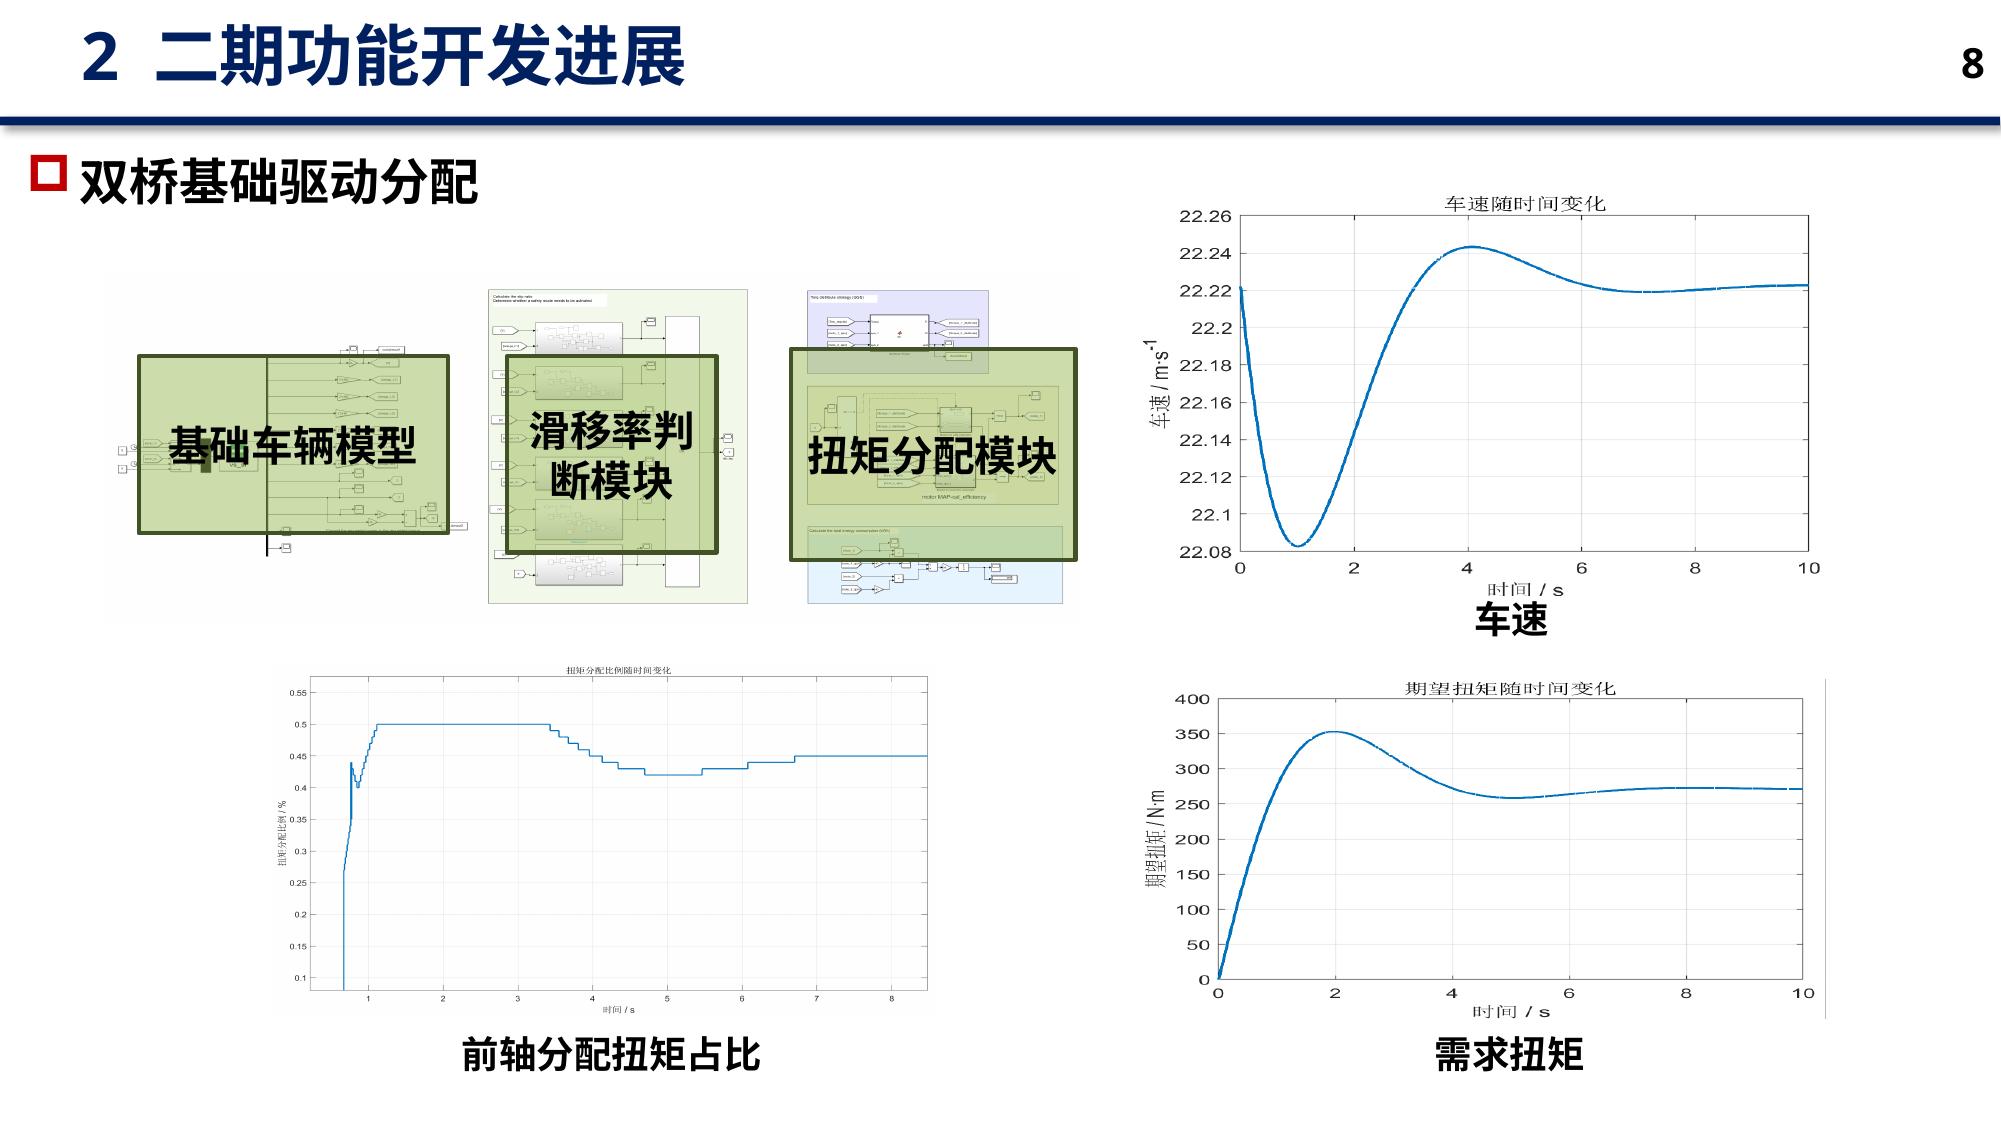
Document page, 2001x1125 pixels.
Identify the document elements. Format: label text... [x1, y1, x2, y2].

text_box 需求扭矩 [1412, 1027, 1608, 1084]
text_box 前轴分配扭矩占比 [432, 1024, 791, 1084]
slide_number 8 [1884, 35, 2000, 95]
picture [1141, 679, 1826, 1019]
text_box 2 二期功能开发进展 [66, 14, 1638, 104]
picture [272, 664, 934, 1017]
text_box 车速 [1415, 604, 1608, 649]
text_box 双桥基础驱动分配 [11, 124, 821, 218]
picture [104, 271, 1080, 624]
picture [1138, 186, 1823, 597]
